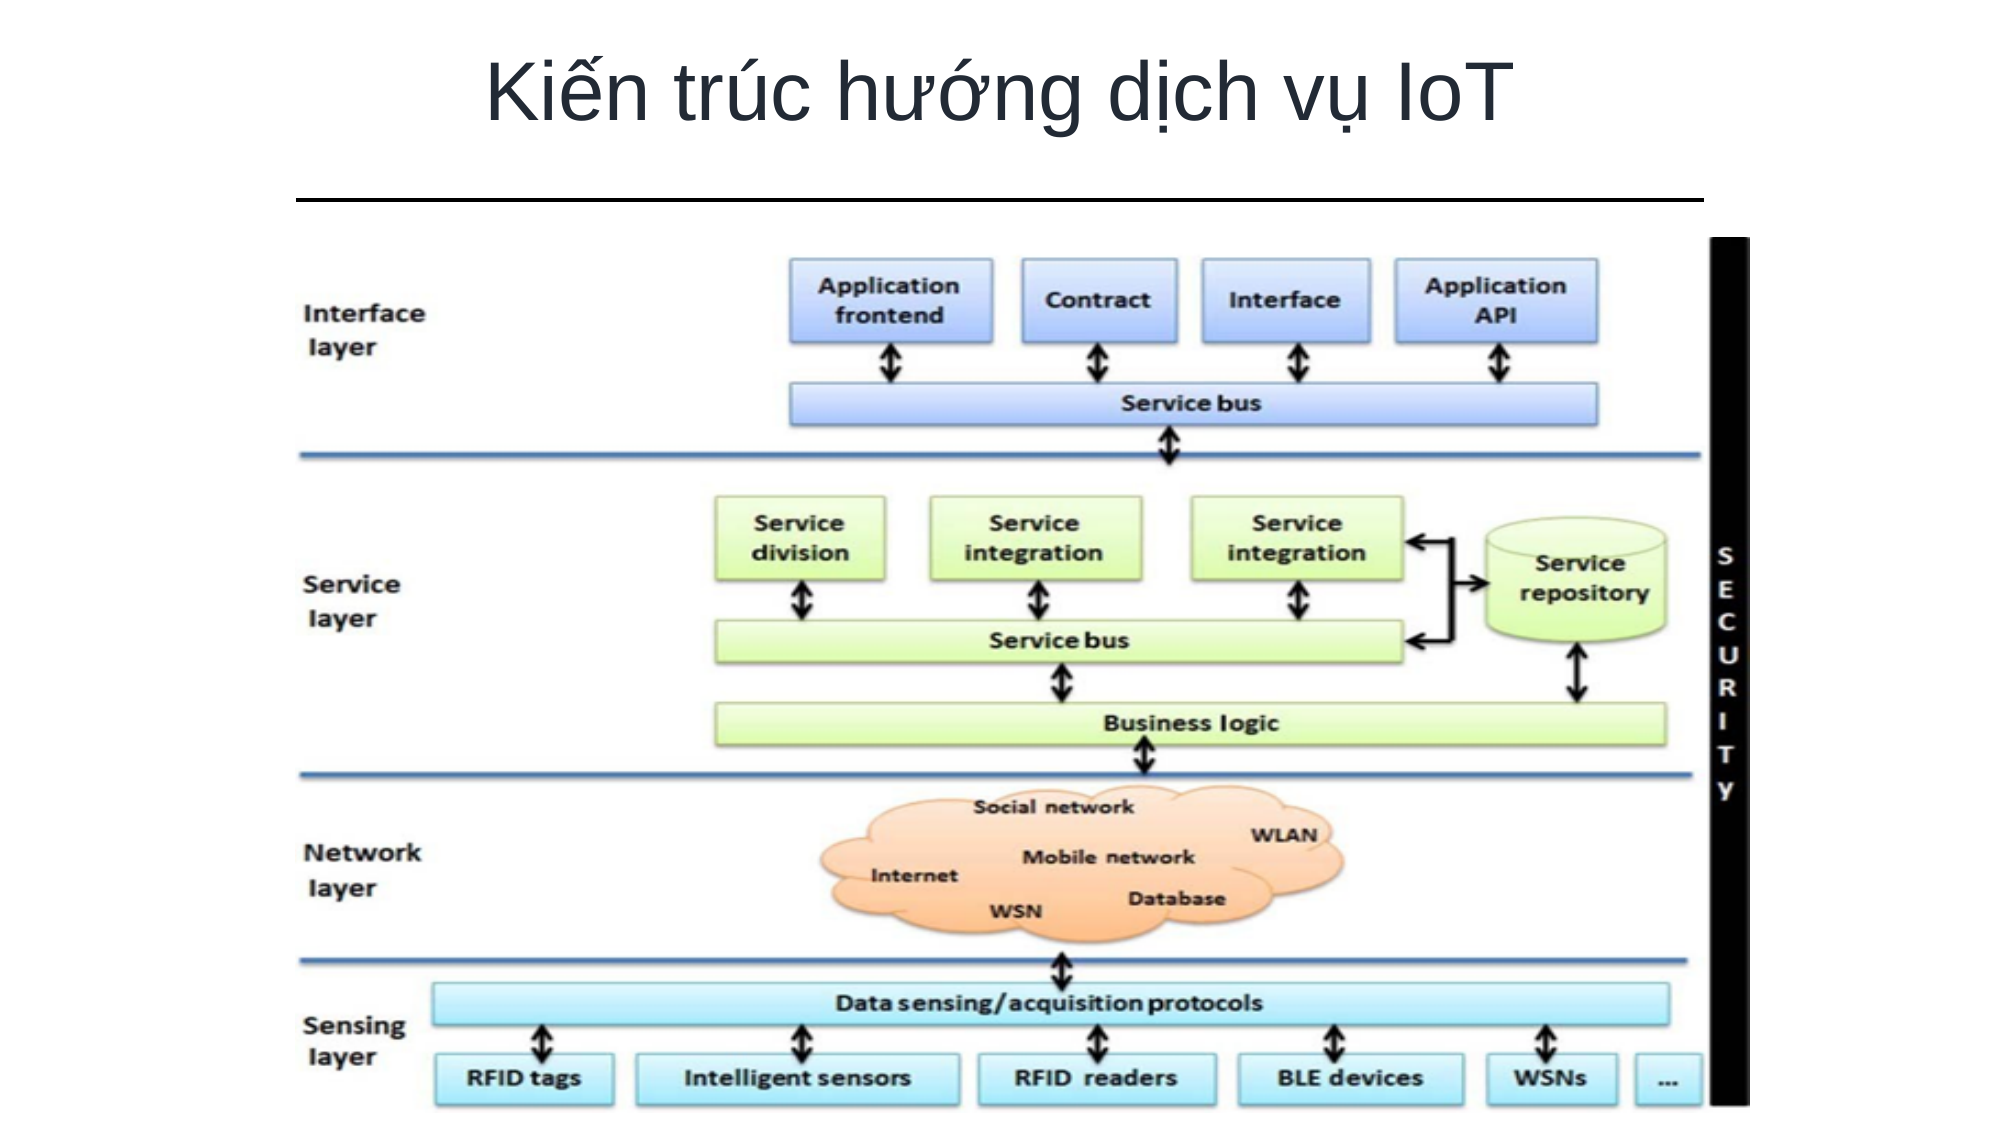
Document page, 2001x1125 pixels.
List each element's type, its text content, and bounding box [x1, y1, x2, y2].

picture [295, 237, 1750, 1113]
title Kiến trúc hướng dịch vụ IoT [249, 24, 1750, 163]
